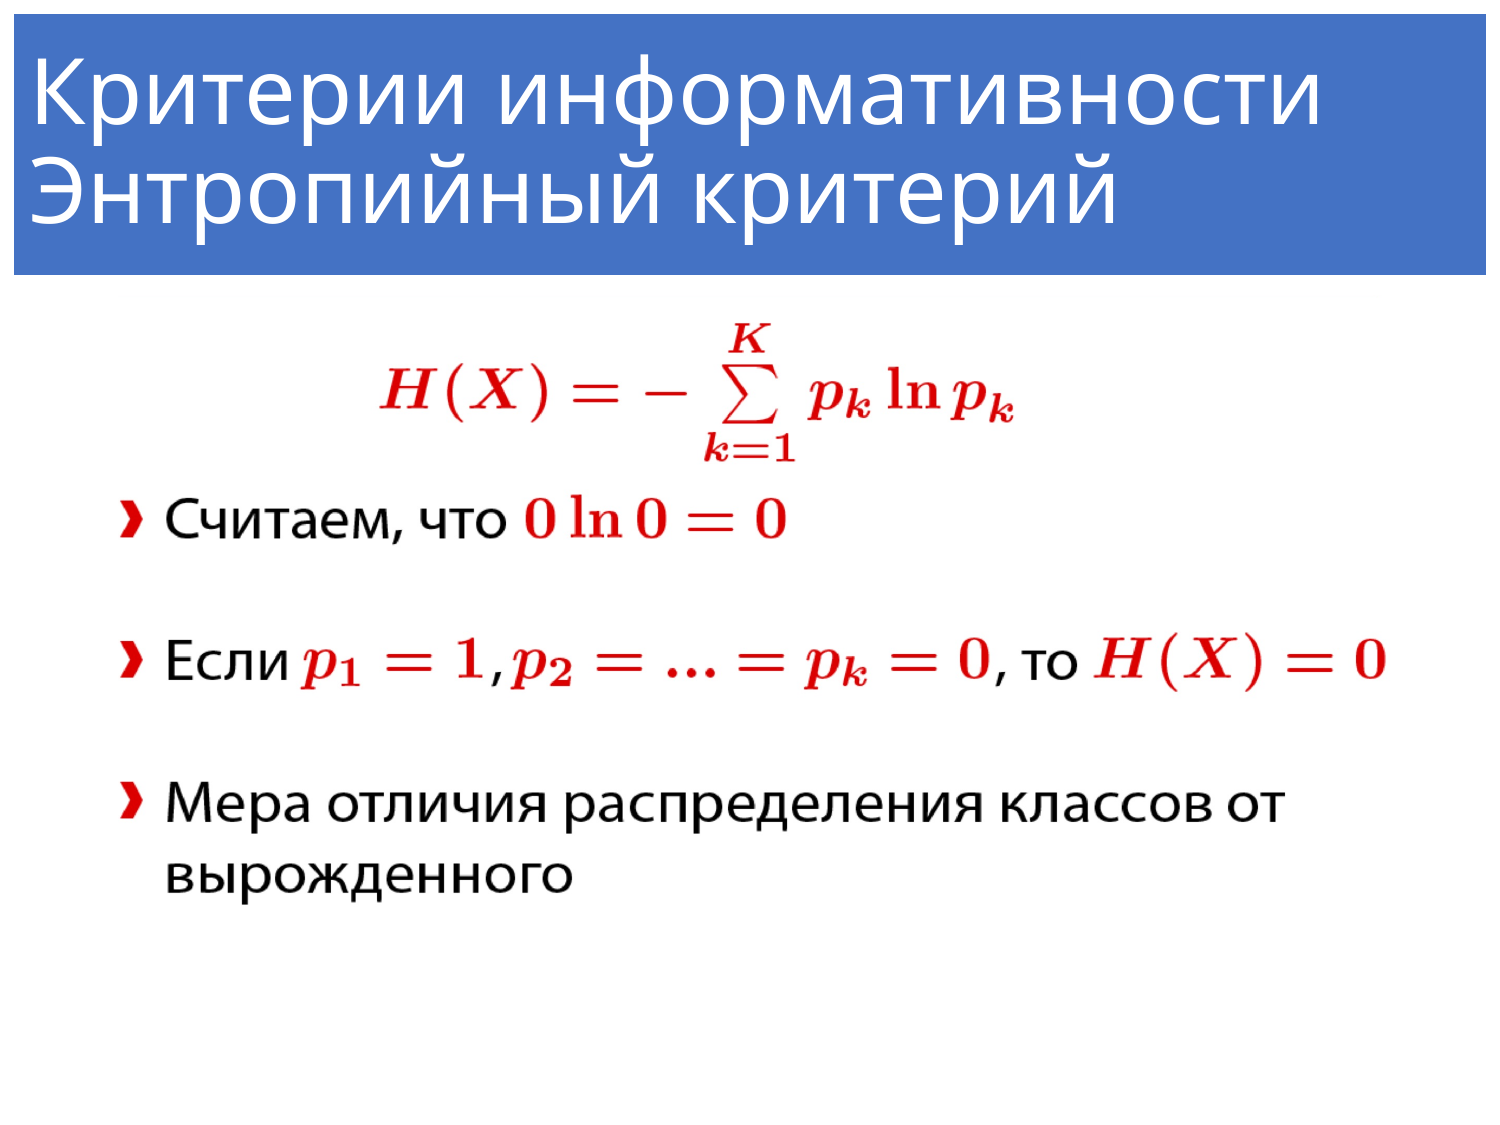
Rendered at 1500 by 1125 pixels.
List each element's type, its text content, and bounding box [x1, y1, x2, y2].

picture [117, 295, 1393, 1111]
title Критерии информативности Энтропийный критерий [14, 14, 1486, 275]
